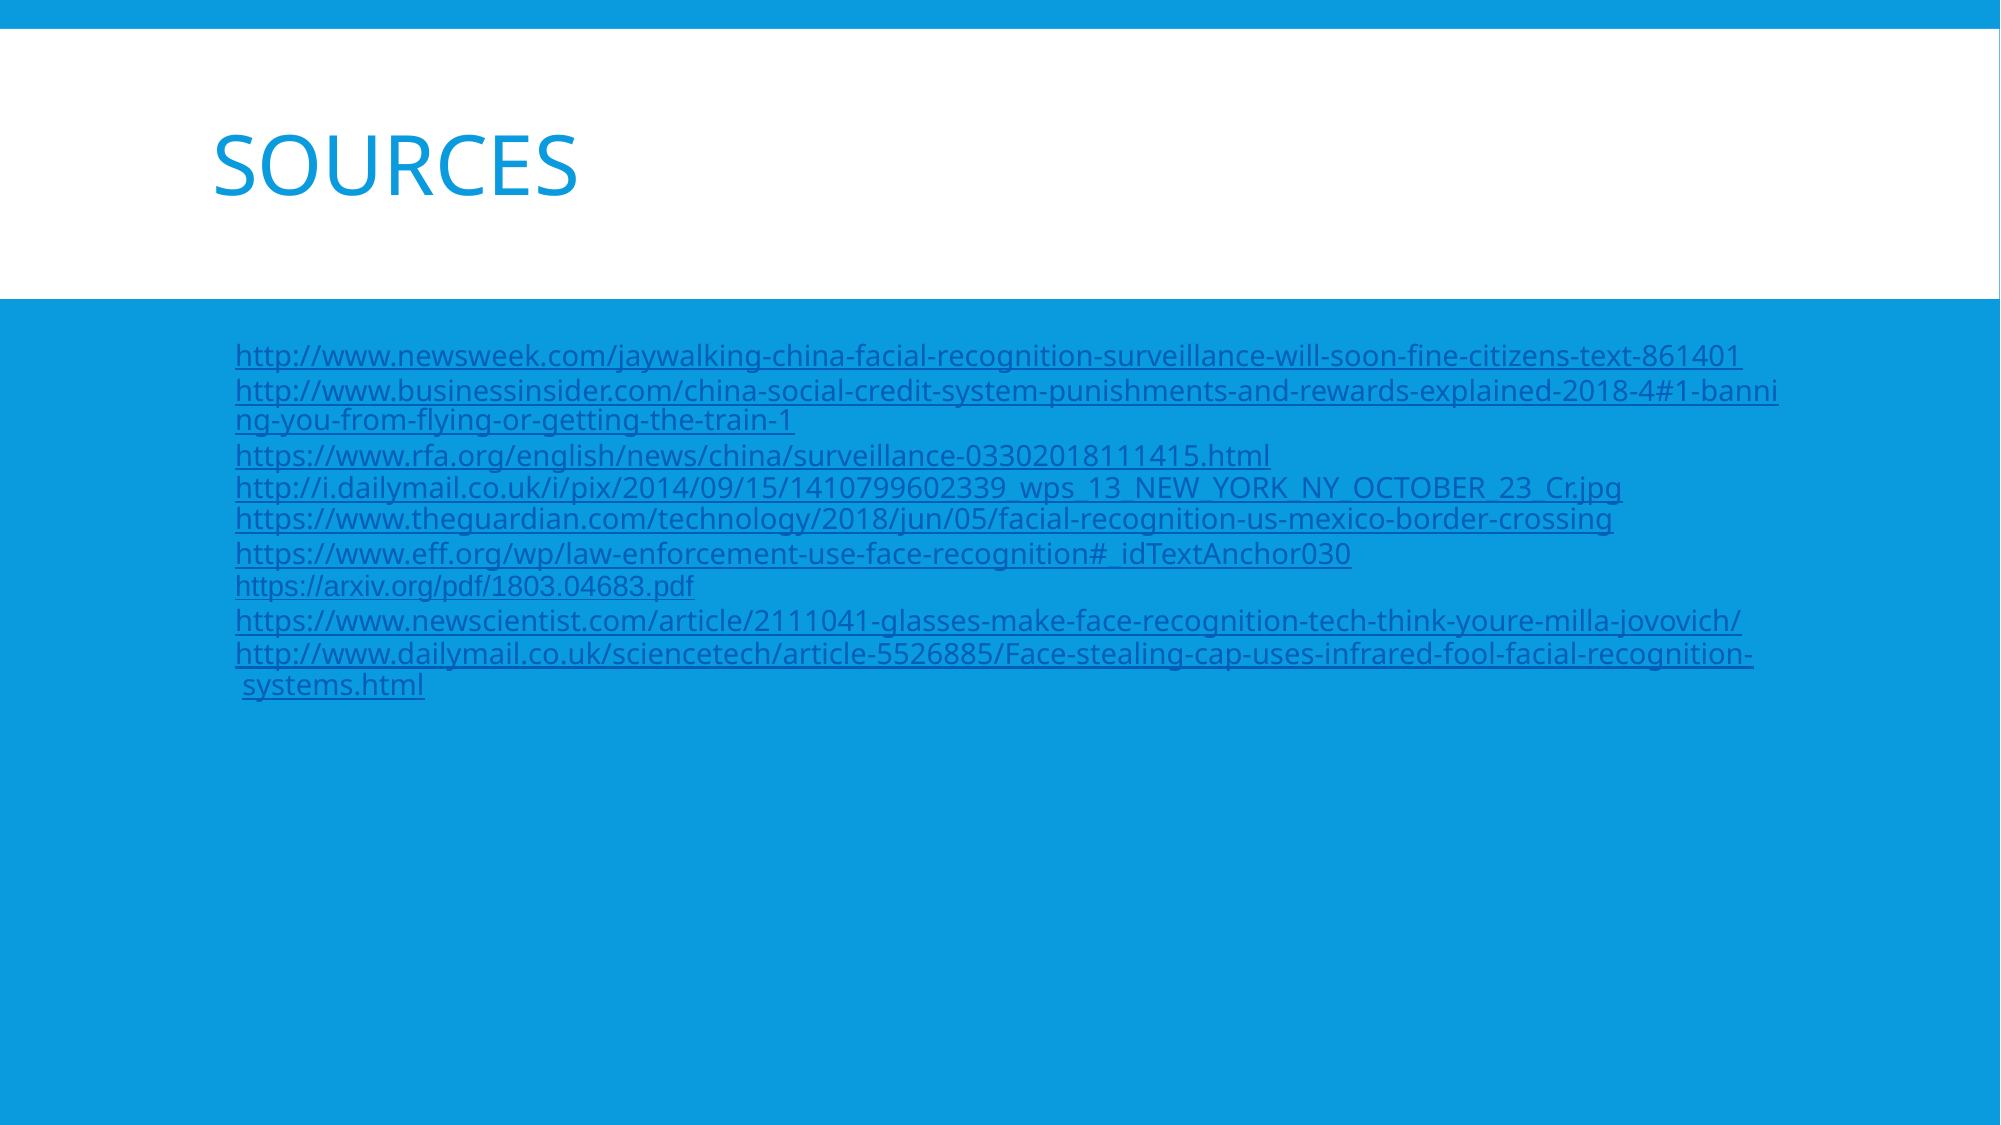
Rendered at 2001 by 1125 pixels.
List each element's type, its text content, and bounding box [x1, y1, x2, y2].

list http://www.newsweek.com/jaywalking-china-facial-recognition-surveillance-will-soon-fine-citizens-text-861401 http://www.businessinsider.com/china-social-credit-system-punishments-and-rewards-explained-2018-4#1-banning-you-from-flying-or-getting-the-train-1 https://www.rfa.org/english/news/china/surveillance-03302018111415.html http://i.dailymail.co.uk/i/pix/2014/09/15/1410799602339_wps_13_NEW_YORK_NY_OCTOBER_23_Cr.jpg https://www.theguardian.com/technology/2018/jun/05/facial-recognition-us-mexico-border-crossing https://www.eff.org/wp/law-enforcement-use-face-recognition#_idTextAnchor030 https://arxiv.org/pdf/1803.04683.pdf https://www.newscientist.com/article/2111041-glasses-make-face-recognition-tech-think-youre-milla-jovovich/ http://www.dailymail.co.uk/sciencetech/article-5526885/Face-stealing-cap-uses-infrared-fool-facial-recognition-systems.html [197, 329, 1803, 1020]
title SOURCES [197, 46, 1803, 295]
